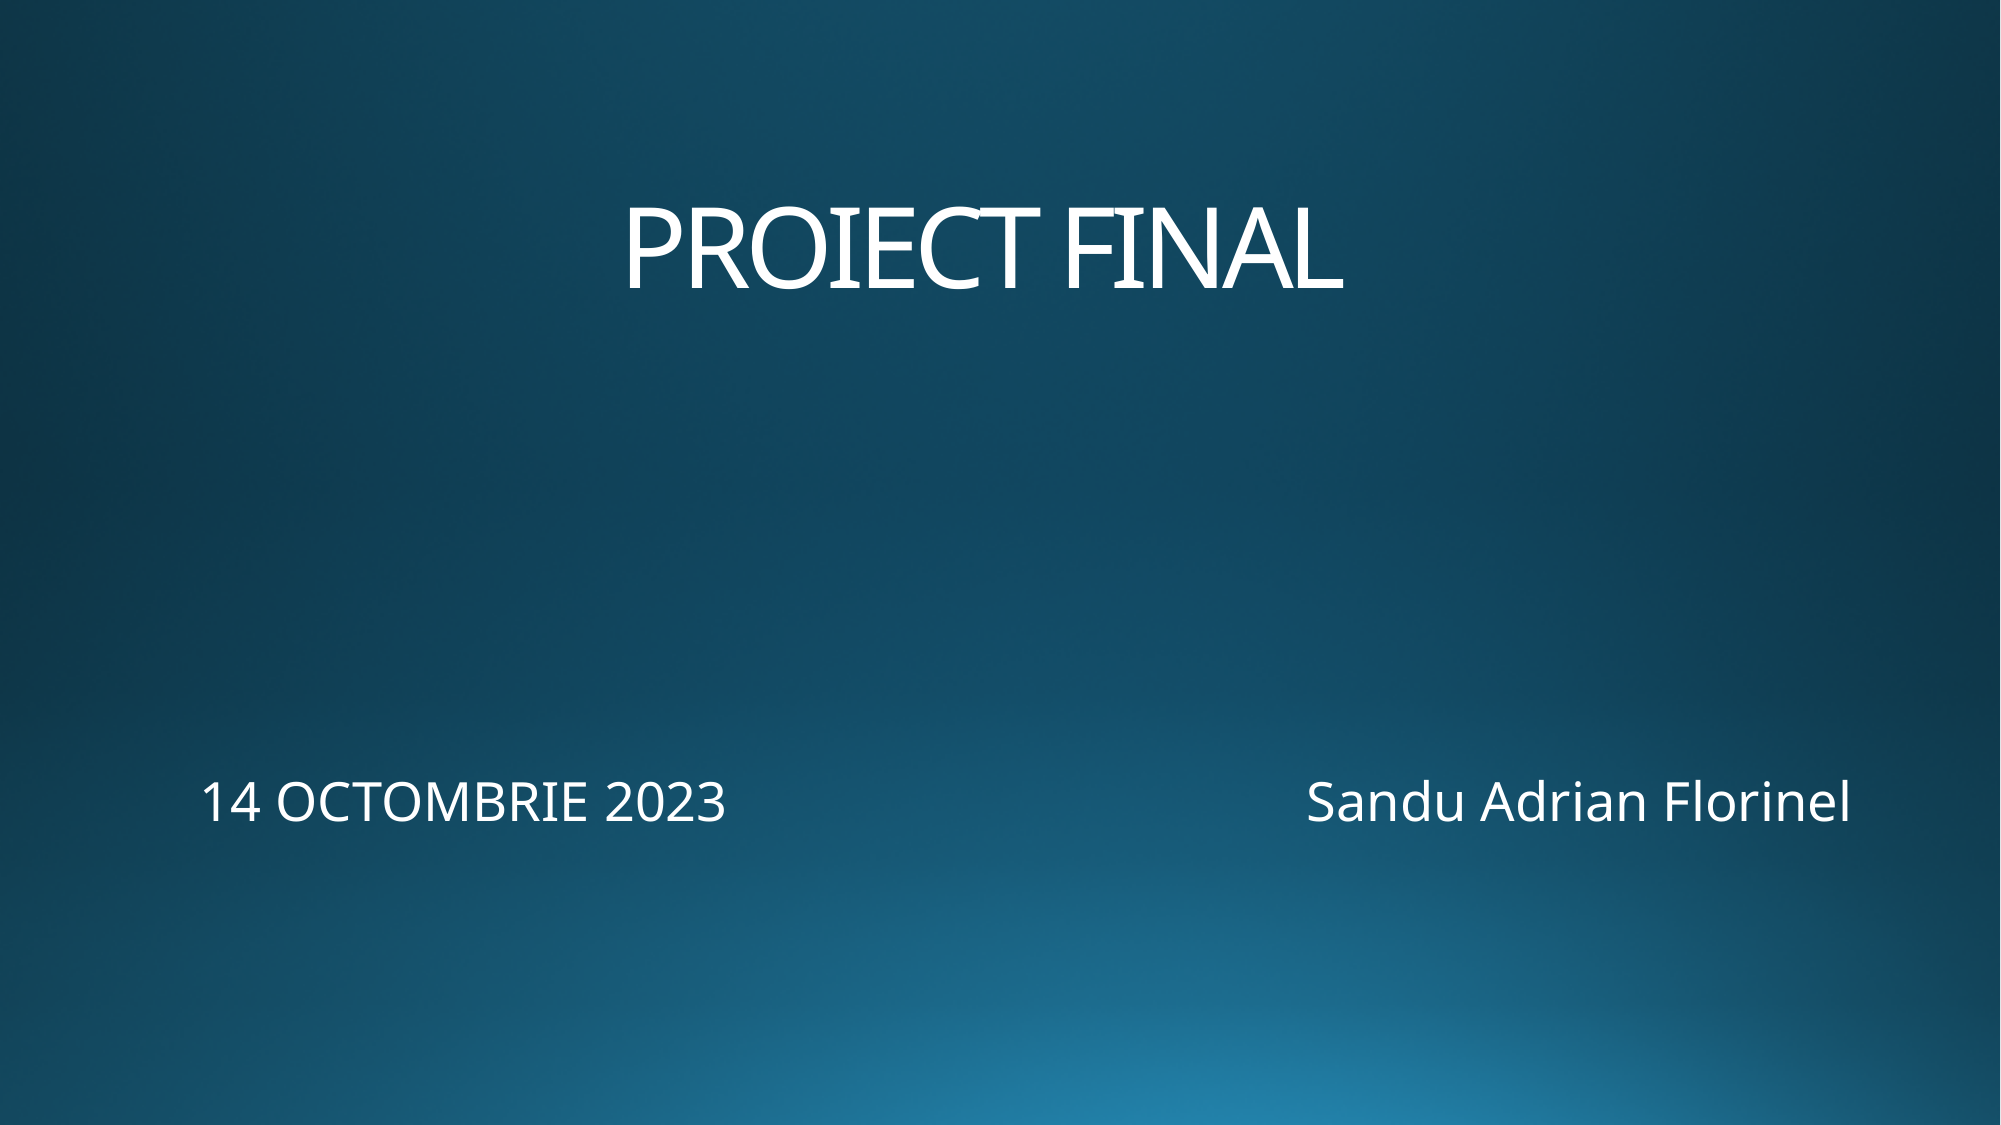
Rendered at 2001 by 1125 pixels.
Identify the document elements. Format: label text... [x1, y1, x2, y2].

text_box 14 OCTOMBRIE 2023 [170, 760, 1000, 840]
title PROIECT FINAL [170, 184, 1796, 552]
subtitle Sandu Adrian Florinel [999, 745, 1868, 842]
picture [0, 0, 2001, 1125]
